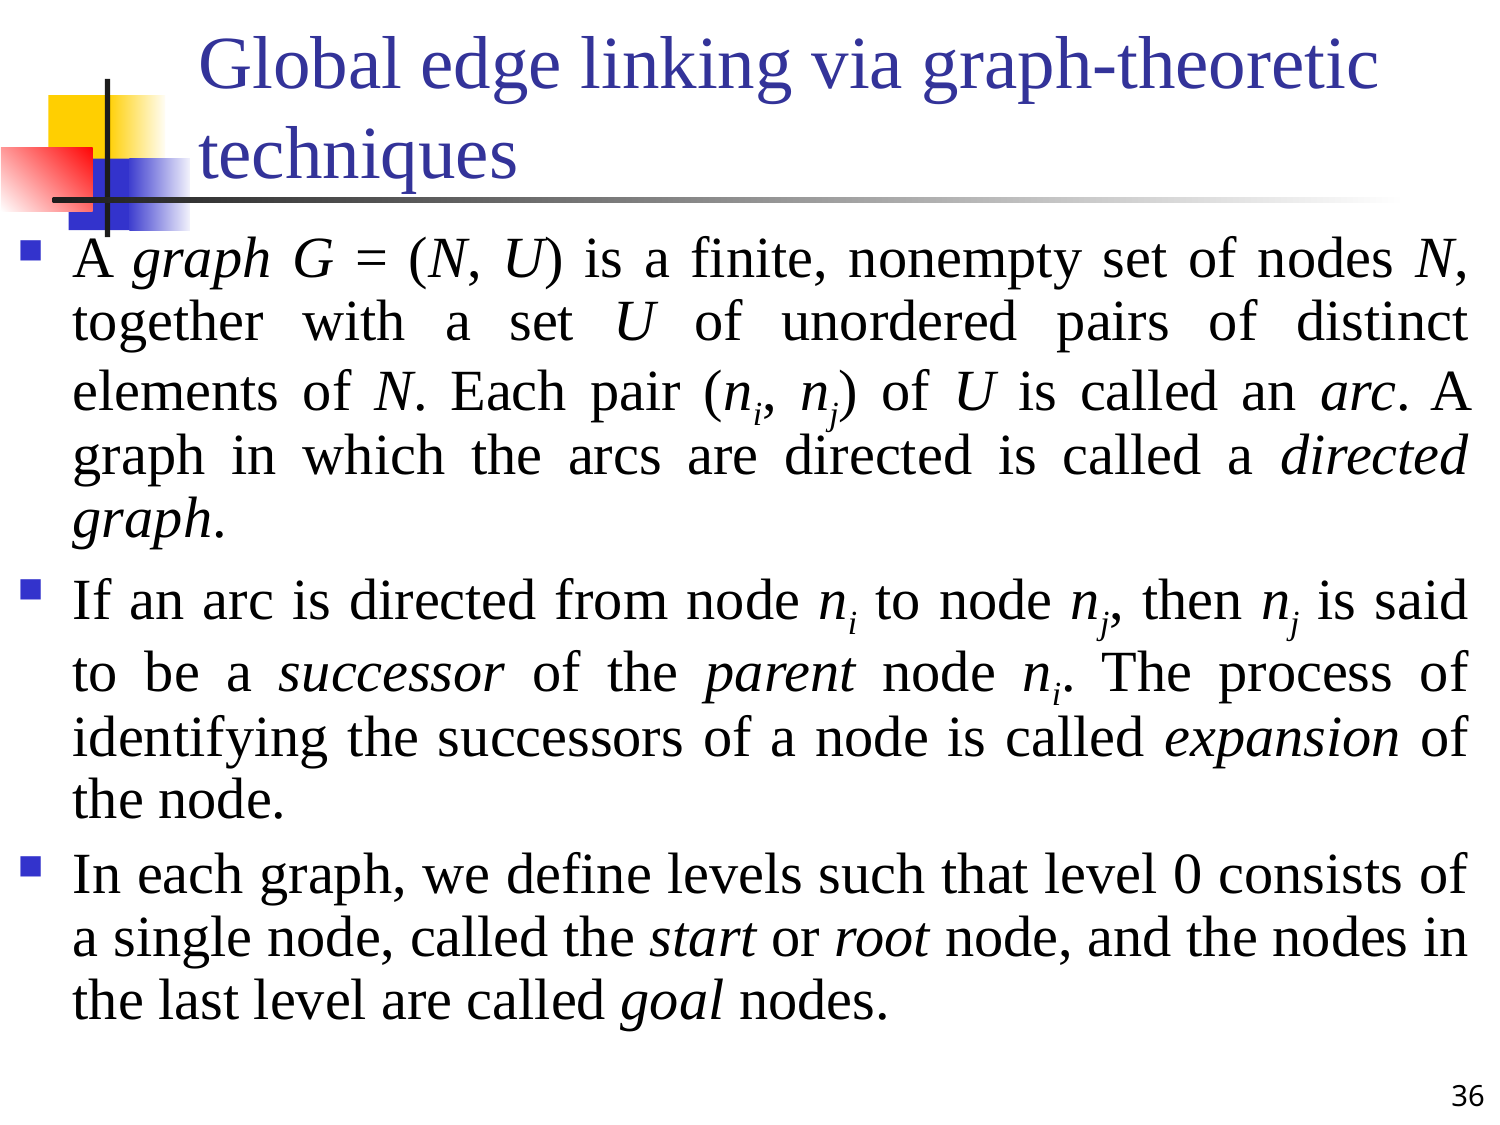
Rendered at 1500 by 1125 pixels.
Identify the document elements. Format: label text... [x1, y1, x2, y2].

title Global edge linking via graph-theoretic techniques [183, 0, 1462, 202]
slide_number 36 [1234, 1082, 1500, 1125]
list A graph G = (N, U) is a finite, nonempty set of nodes N, together with a set U of unordered pairs of distinct elements of N. Each pair (ni, nj) of U is called an arc. A graph in which the arcs are directed is called a directed graph. If an arc is directed from node ni to node nj, then nj is said to be a successor of the parent node ni. The process of identifying the successors of a node is called expansion of the node. In each graph, we define levels such that level 0 consists of a single node, called the start or root node, and the nodes in the last level are called goal nodes. [17, 227, 1469, 1083]
